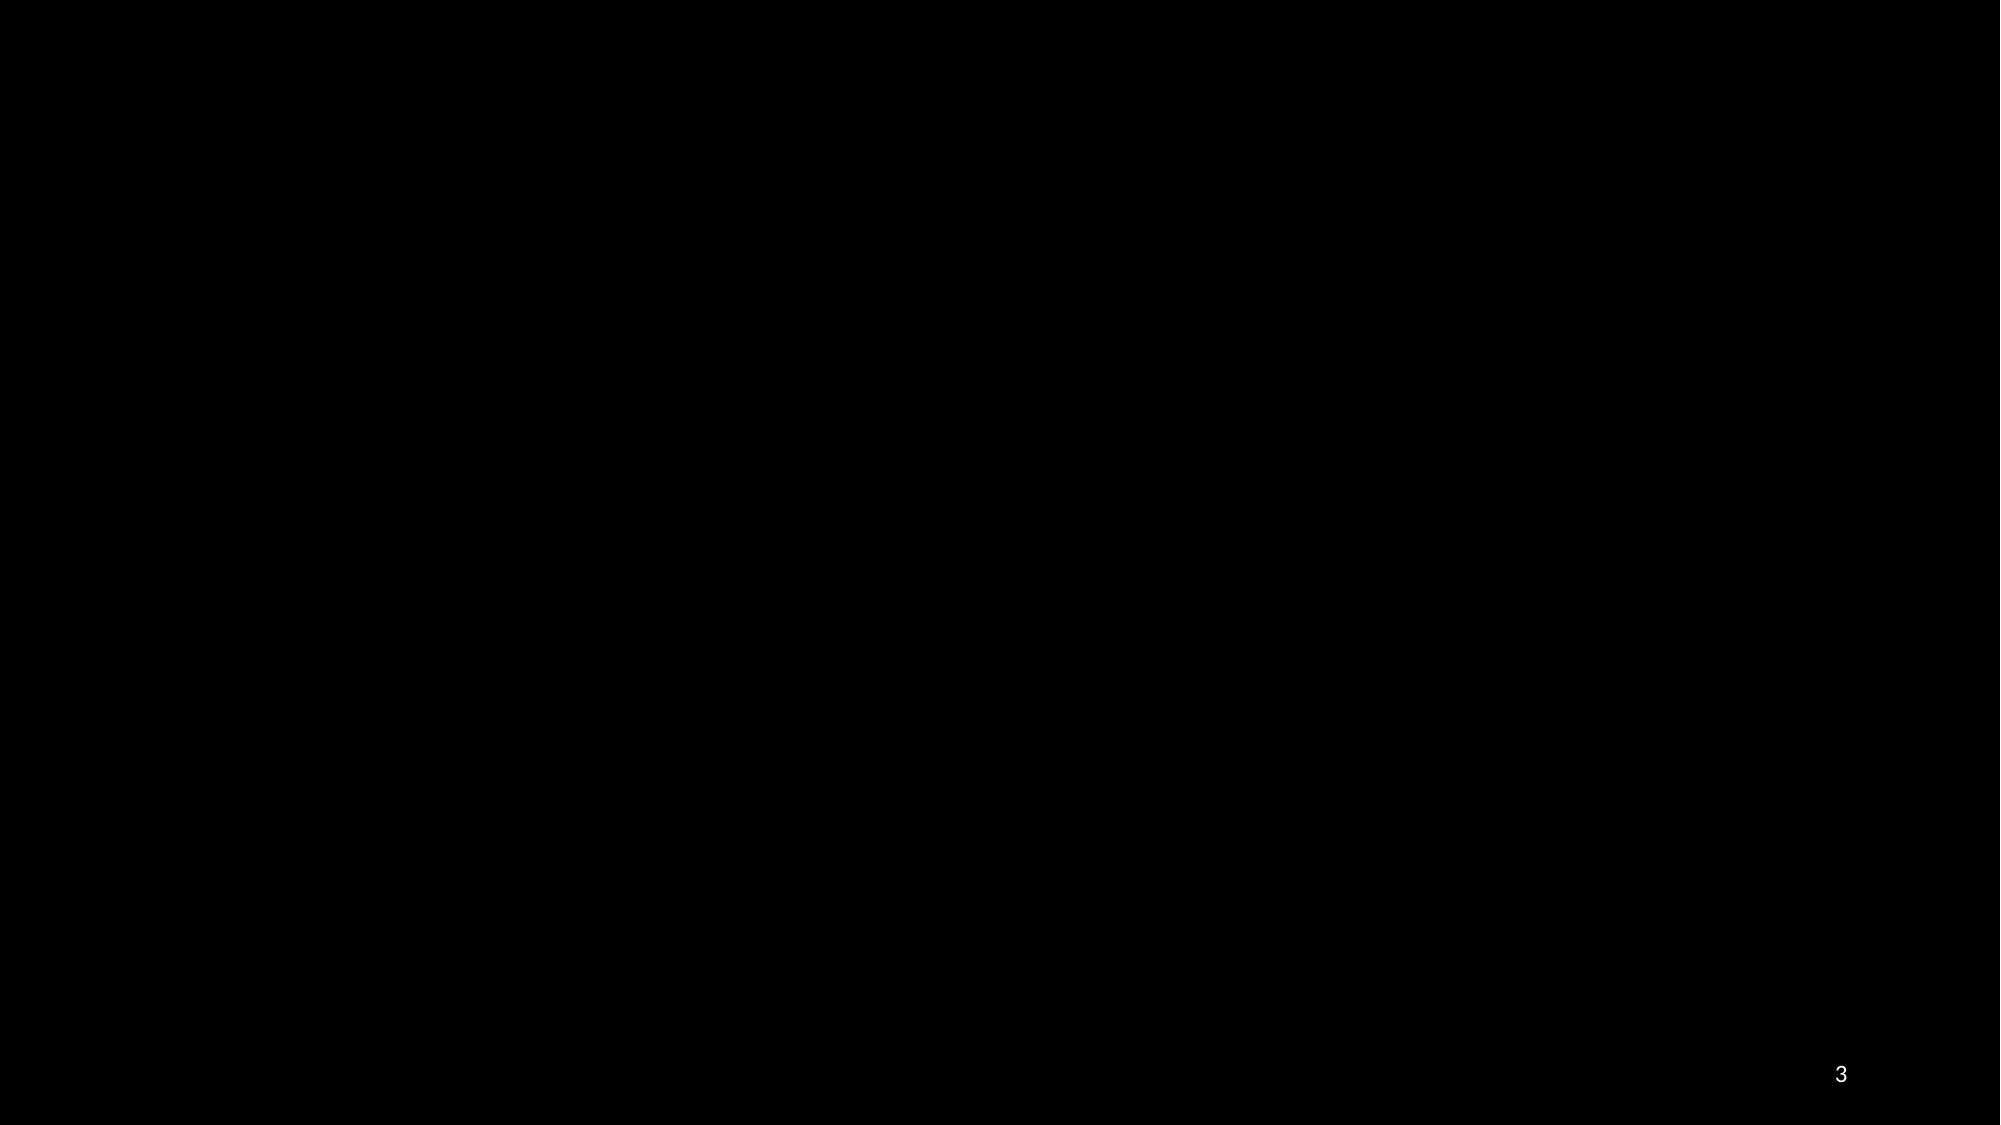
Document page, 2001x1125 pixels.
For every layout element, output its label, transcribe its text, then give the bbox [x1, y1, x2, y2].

slide_number 3 [1412, 1042, 1863, 1103]
